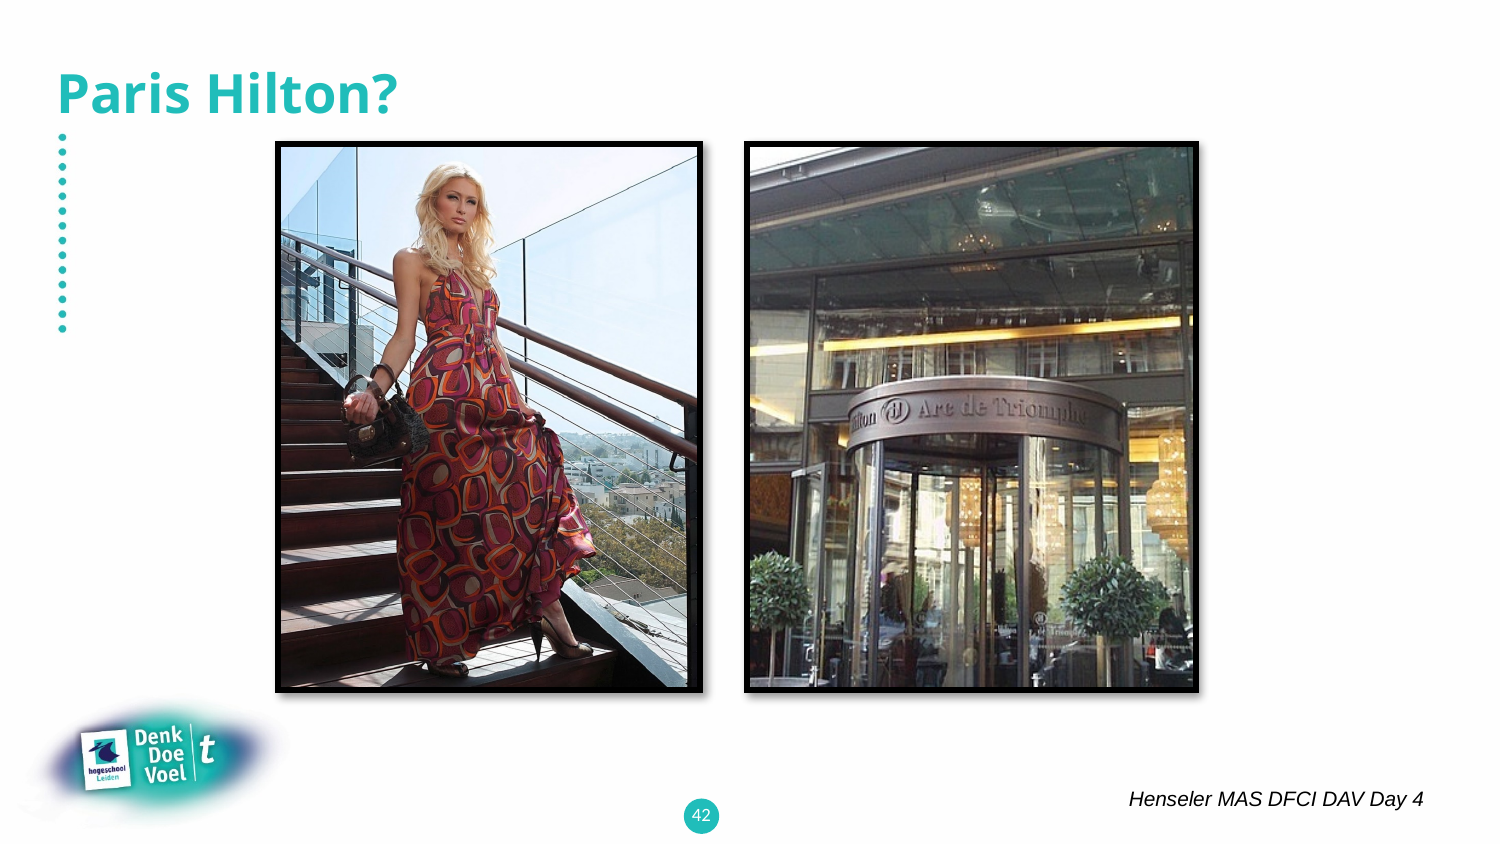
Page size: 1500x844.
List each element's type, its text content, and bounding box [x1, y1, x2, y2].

title Paris Hilton? [41, 33, 1392, 151]
picture [0, 0, 1500, 844]
